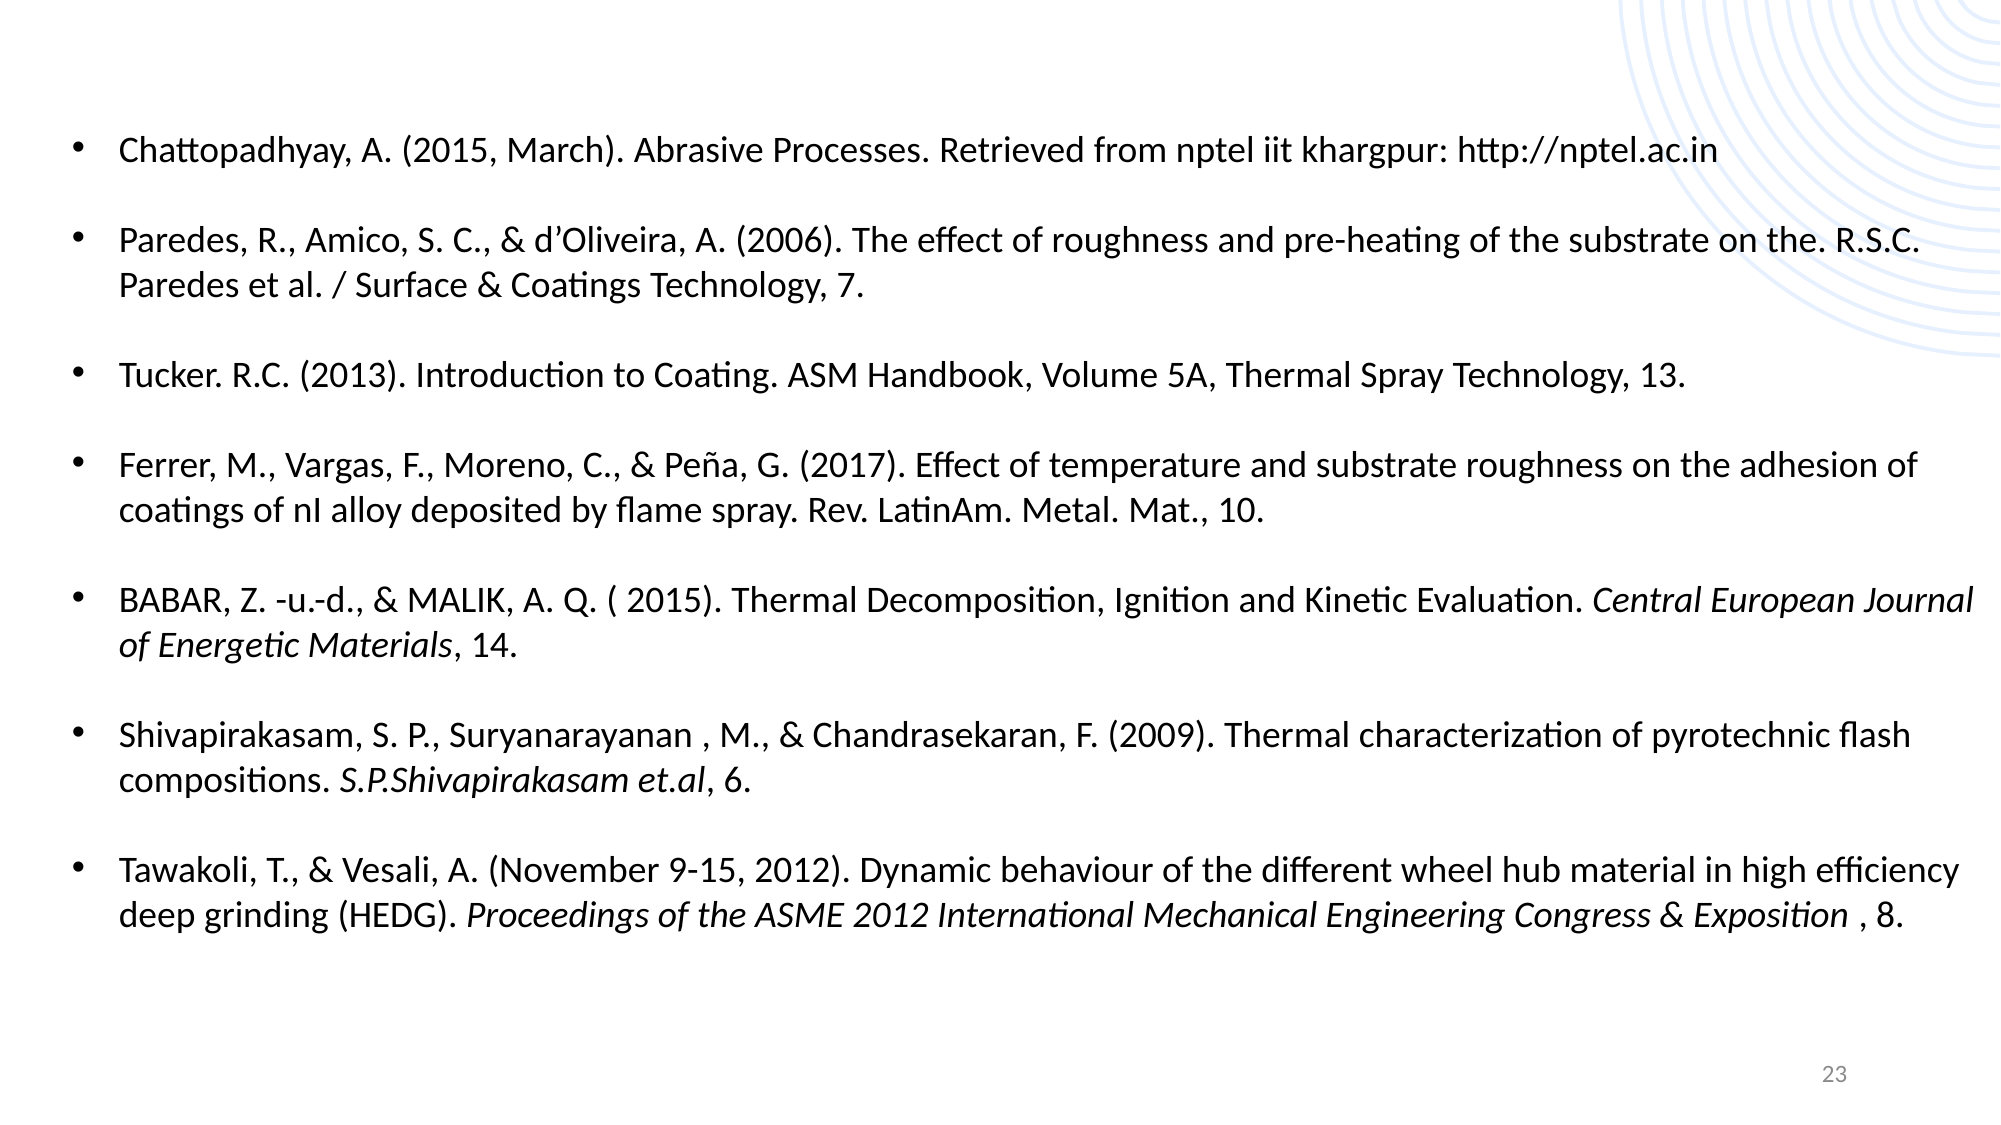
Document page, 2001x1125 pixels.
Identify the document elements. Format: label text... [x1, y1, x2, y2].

slide_number 23 [1412, 1042, 1863, 1103]
text_box Chattopadhyay, A. (2015, March). Abrasive Processes. Retrieved from nptel iit khargpur: http://nptel.ac.in Paredes, R., Amico, S. C., & d’Oliveira, A. (2006). The effect of roughness and pre-heating of the substrate on the. R.S.C. Paredes et al. / Surface & Coatings Technology, 7. Tucker. R.C. (2013). Introduction to Coating. ASM Handbook, Volume 5A, Thermal Spray Technology, 13. Ferrer, M., Vargas, F., Moreno, C., & Peña, G. (2017). Effect of temperature and substrate roughness on the adhesion of coatings of nI alloy deposited by flame spray. Rev. LatinAm. Metal. Mat., 10. BABAR, Z. -u.-d., & MALIK, A. Q. ( 2015). Thermal Decomposition, Ignition and Kinetic Evaluation. Central European Journal of Energetic Materials, 14. Shivapirakasam, S. P., Suryanarayanan , M., & Chandrasekaran, F. (2009). Thermal characterization of pyrotechnic flash compositions. S.P.Shivapirakasam et.al, 6. Tawakoli, T., & Vesali, A. (November 9-15, 2012). Dynamic behaviour of the different wheel hub material in high efficiency deep grinding (HEDG). Proceedings of the ASME 2012 International Mechanical Engineering Congress & Exposition , 8. [56, 71, 2000, 1032]
